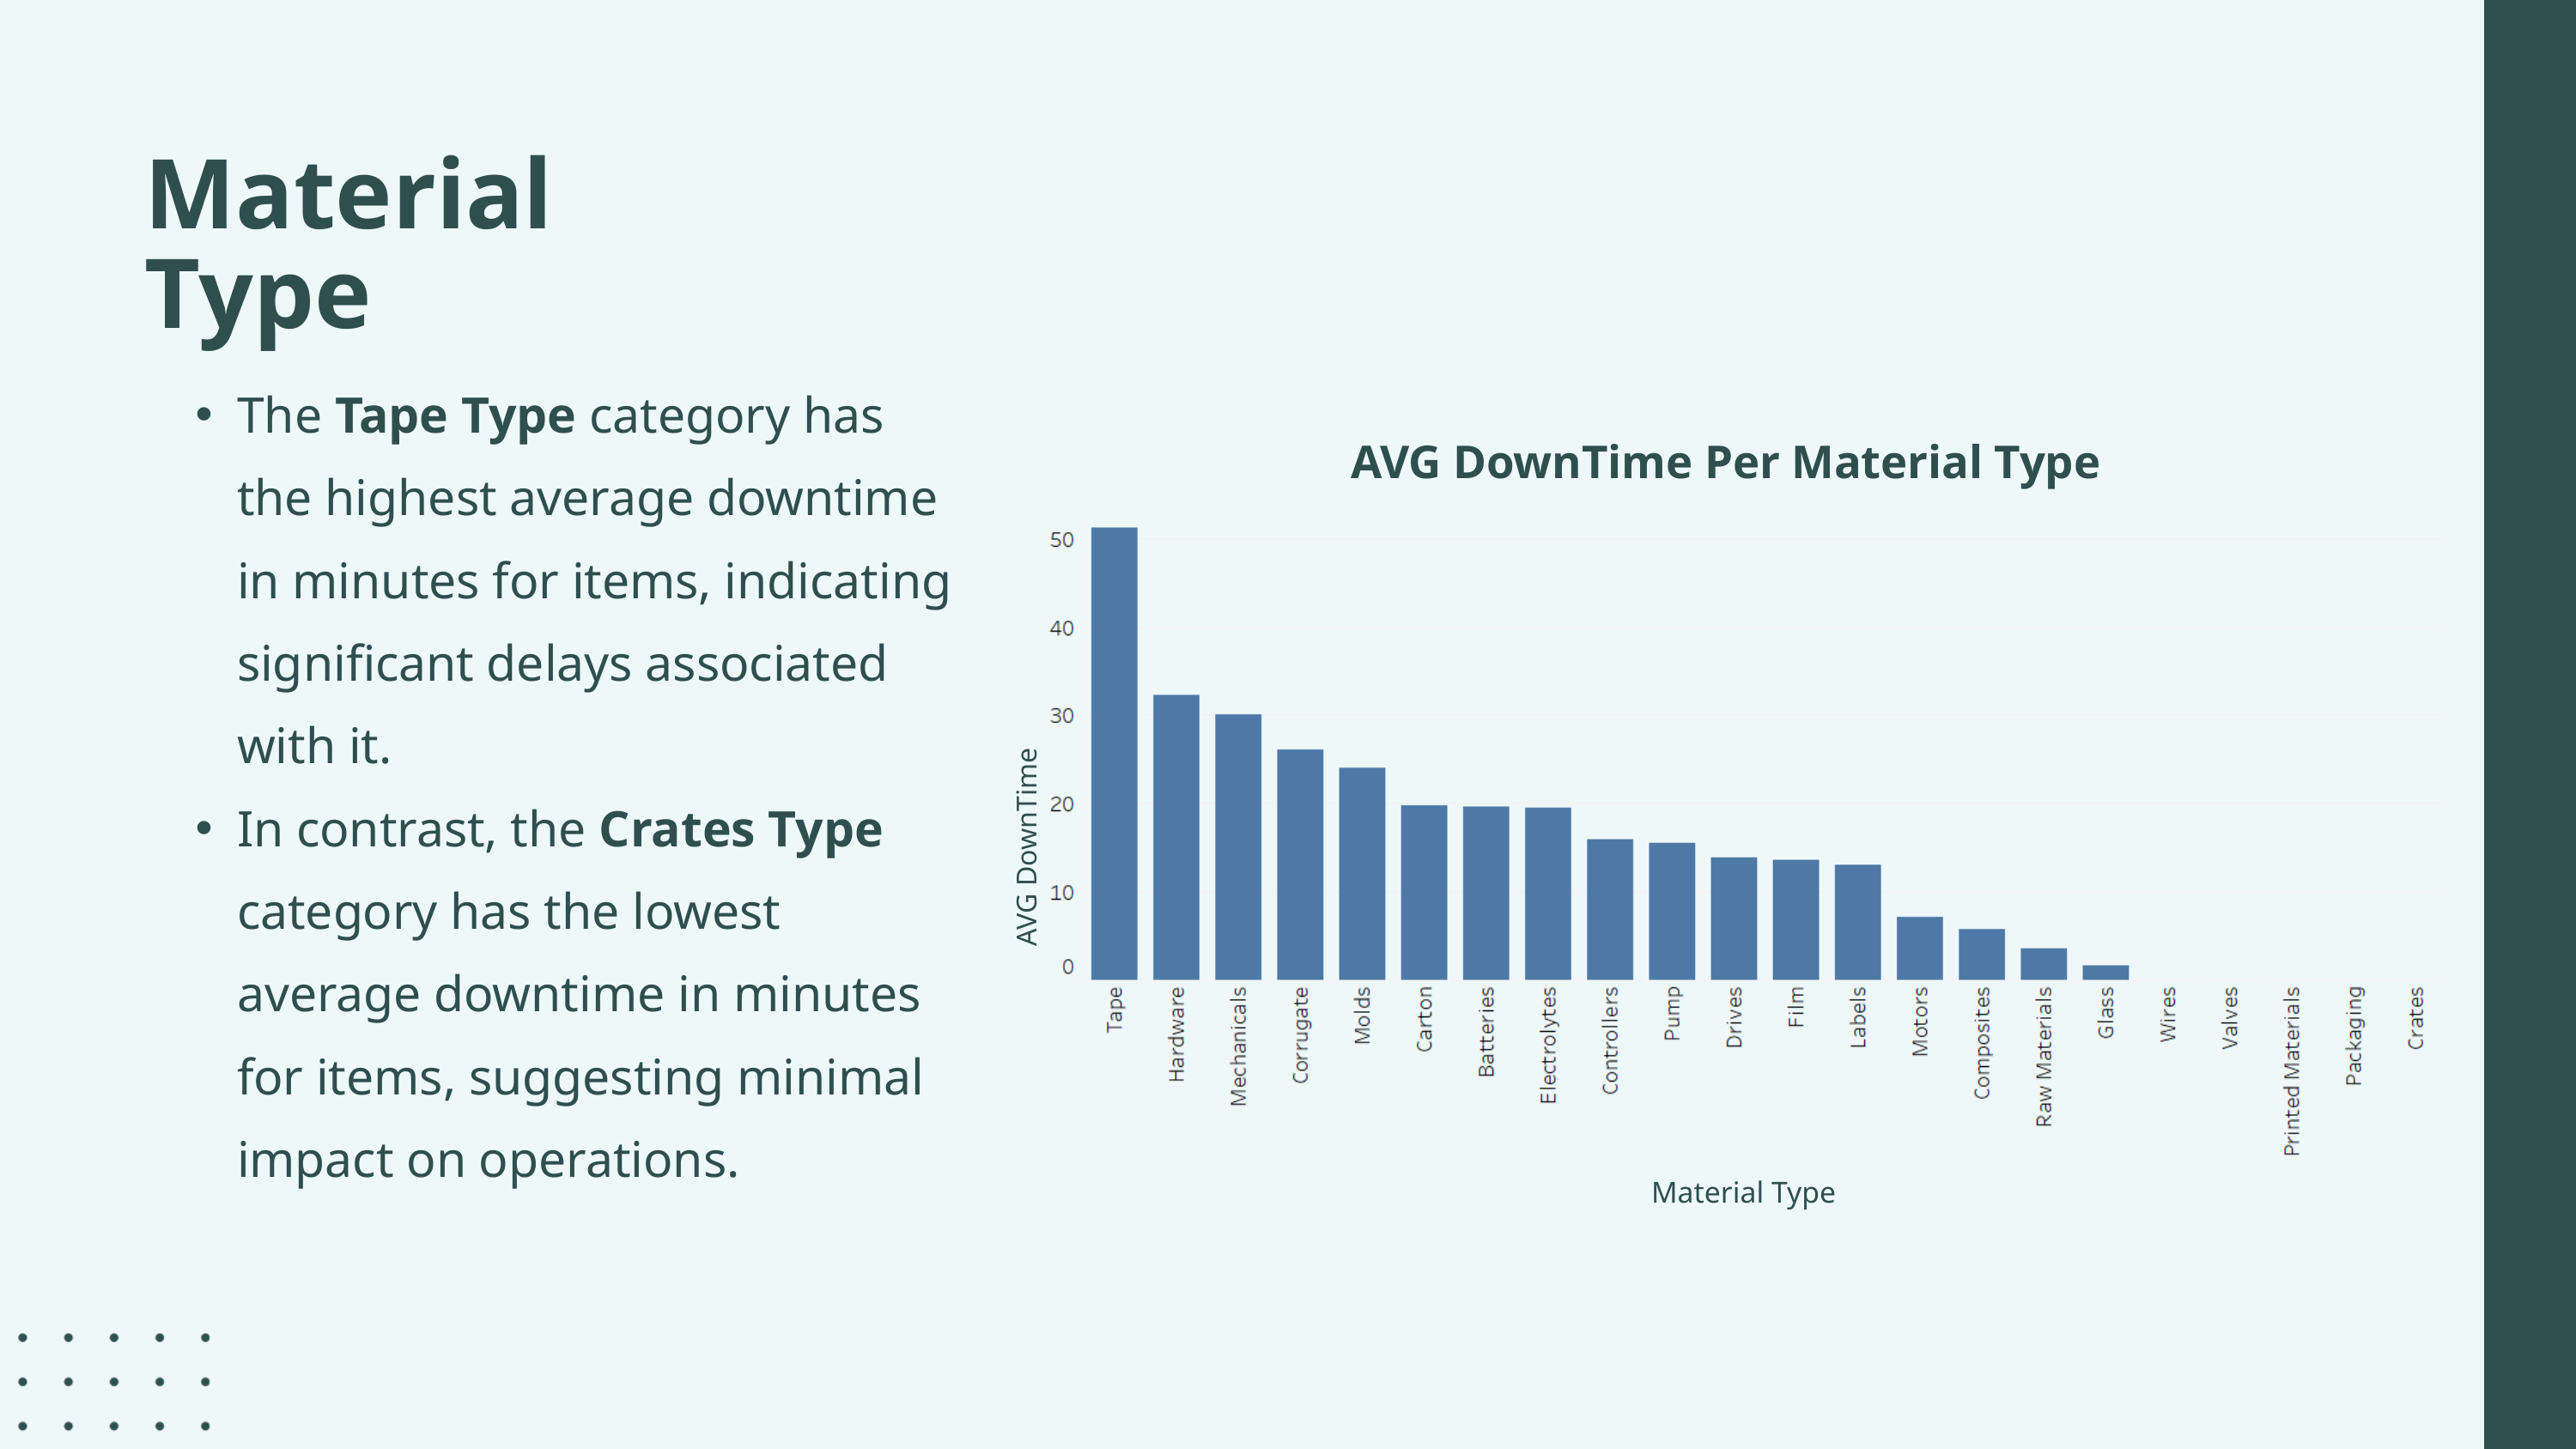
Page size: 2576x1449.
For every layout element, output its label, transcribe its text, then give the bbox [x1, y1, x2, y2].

text_box AVG DownTime Per Material Type [1340, 440, 2111, 488]
text_box [1044, 912, 2444, 1178]
text_box AVG DownTime [1013, 689, 1042, 788]
text_box AVG DownTime [1013, 912, 1042, 1005]
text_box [0, 791, 2576, 903]
text_box The Tape Type category has the highest average downtime in minutes for items, indicating significant delays associated with it. In contrast, the Crates Type category has the lowest average downtime in minutes for items, suggesting minimal impact on operations. [154, 360, 968, 788]
text_box Material Type [144, 147, 805, 349]
text_box [0, 1333, 210, 1449]
text_box [1044, 517, 2444, 788]
text_box The Tape Type category has the highest average downtime in minutes for items, indicating significant delays associated with it. In contrast, the Crates Type category has the lowest average downtime in minutes for items, suggesting minimal impact on operations. [154, 912, 968, 1270]
text_box Material Type [1646, 1179, 1841, 1210]
